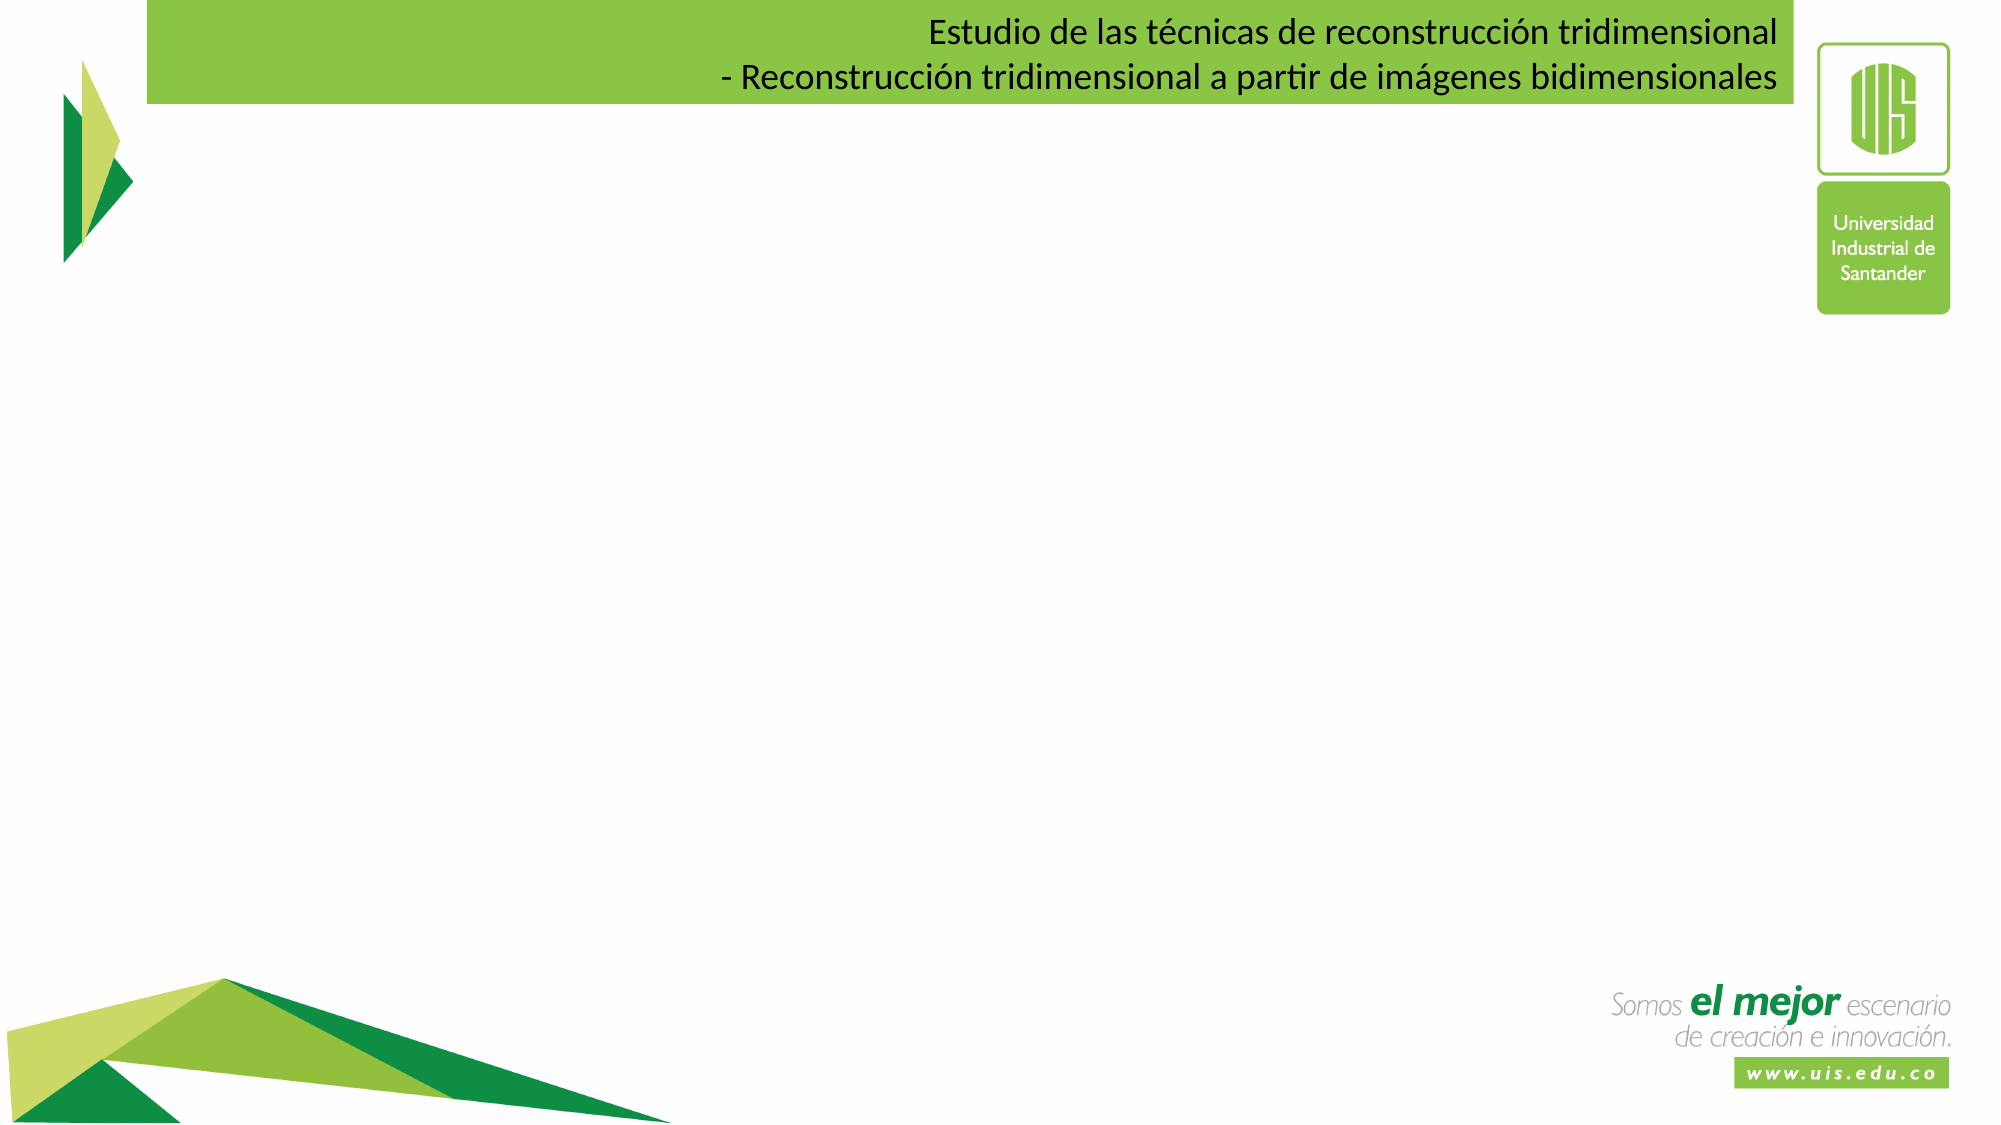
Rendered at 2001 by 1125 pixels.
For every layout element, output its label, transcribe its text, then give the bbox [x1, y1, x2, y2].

text_box Estudio de las técnicas de reconstrucción tridimensional - Reconstrucción tridimensional a partir de imágenes bidimensionales [146, 0, 1794, 104]
picture [0, 0, 2001, 1125]
